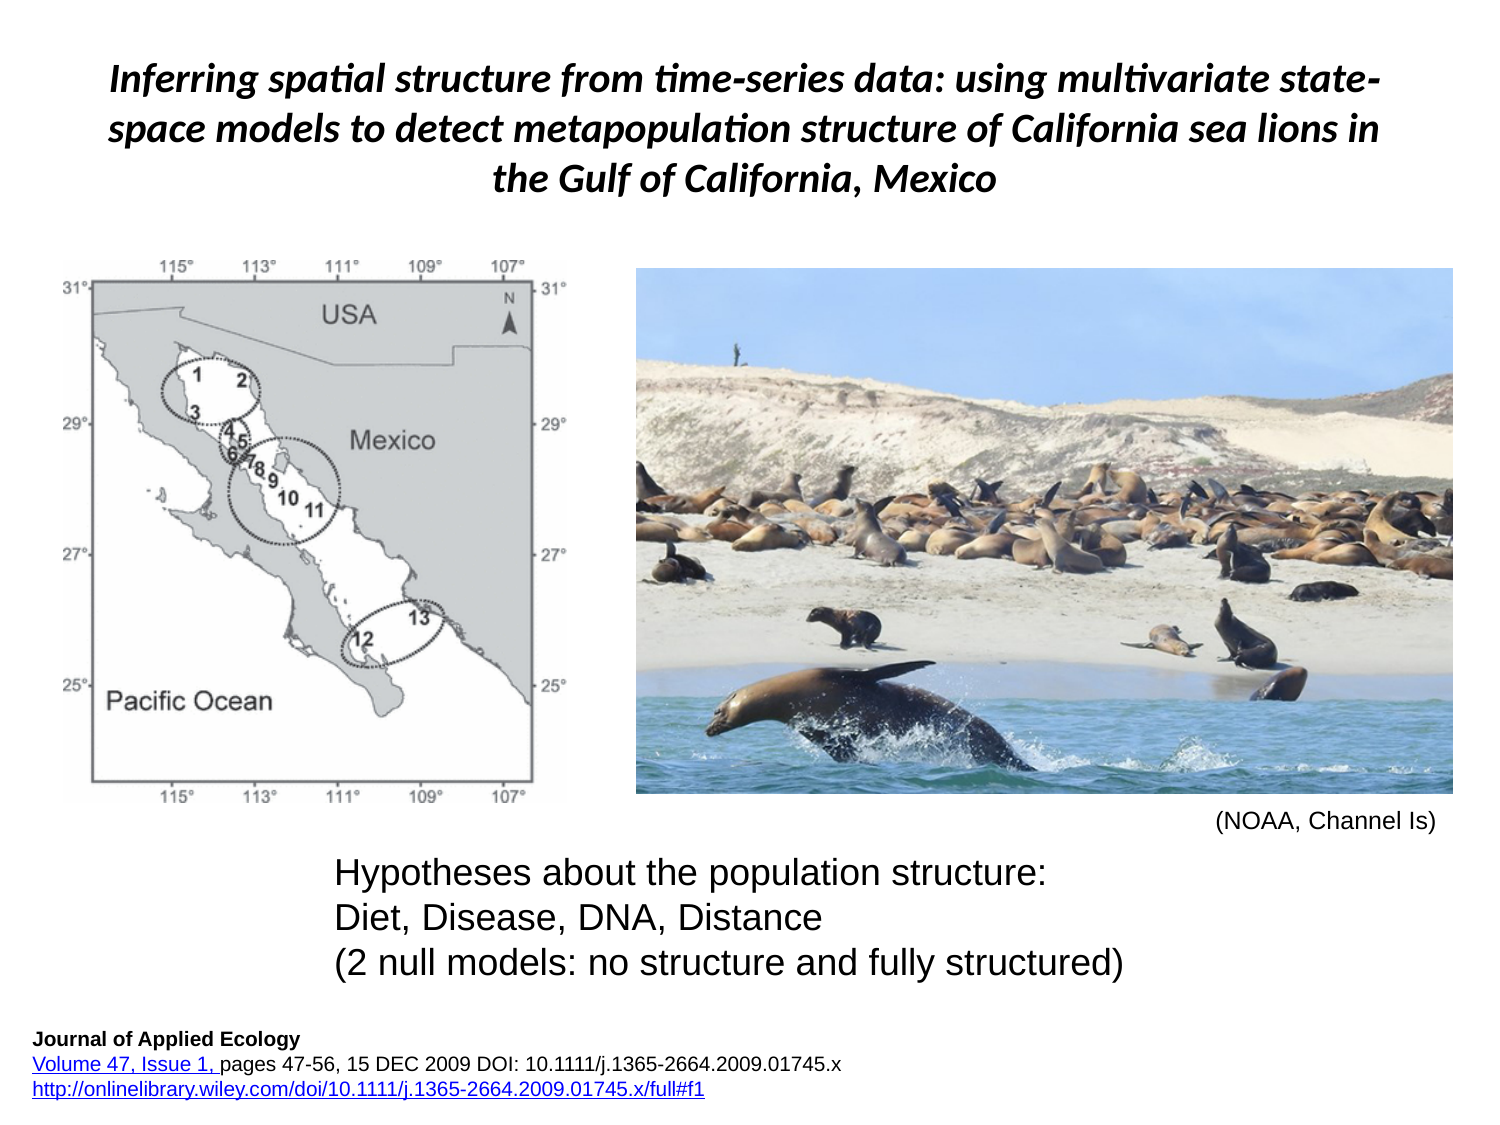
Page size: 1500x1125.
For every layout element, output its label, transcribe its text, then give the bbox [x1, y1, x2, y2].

text_box Journal of Applied Ecology Volume 47, Issue 1, pages 47-56, 15 DEC 2009 DOI: 10.1111/j.1365-2664.2009.01745.x http://onlinelibrary.wiley.com/doi/10.1111/j.1365-2664.2009.01745.x/full#f1 [18, 1017, 1045, 1101]
title Inferring spatial structure from time‐series data: using multivariate state‐space models to detect metapopulation structure of California sea lions in the Gulf of California, Mexico [69, 68, 1420, 188]
text_box Hypotheses about the population structure: Diet, Disease, DNA, Distance (2 null models: no structure and fully structured) [319, 840, 1151, 991]
picture [635, 268, 1454, 795]
picture [62, 260, 567, 803]
text_box (NOAA, Channel Is) [1200, 802, 1452, 842]
